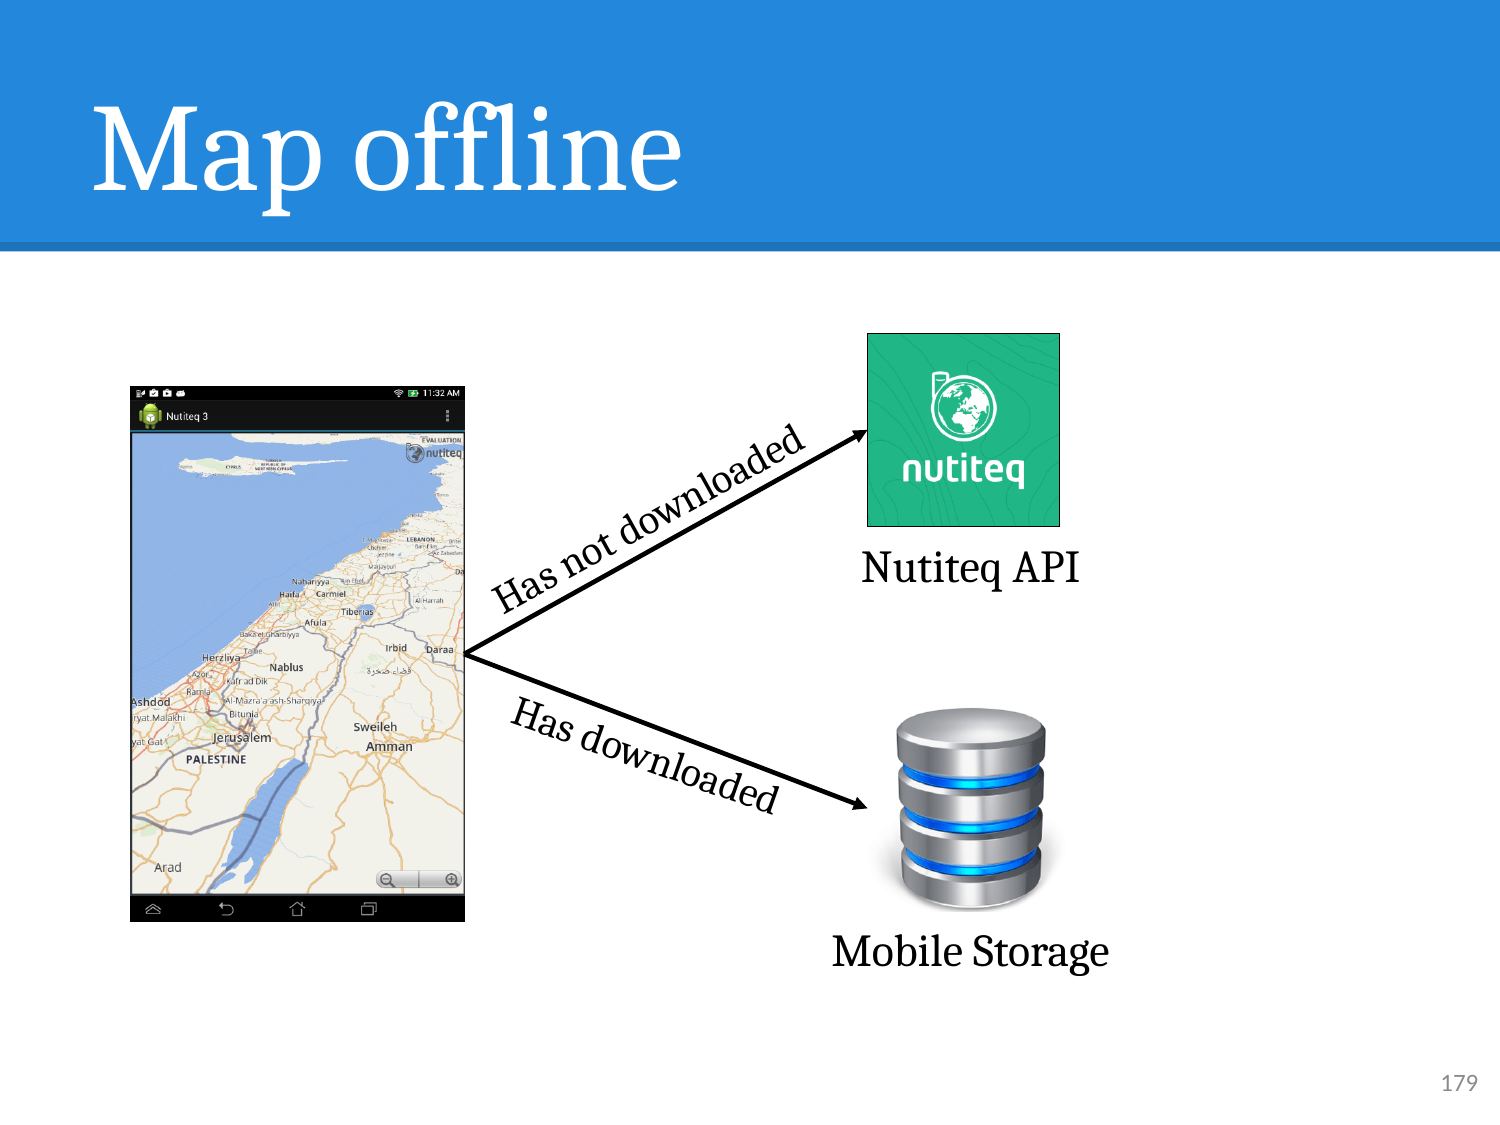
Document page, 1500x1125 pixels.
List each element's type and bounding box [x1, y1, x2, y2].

picture [867, 333, 1060, 527]
title [75, 45, 1425, 233]
text_box [816, 913, 1126, 983]
slide_number [1403, 1038, 1494, 1125]
picture [867, 705, 1075, 912]
picture [130, 386, 465, 922]
text_box [464, 396, 1096, 837]
